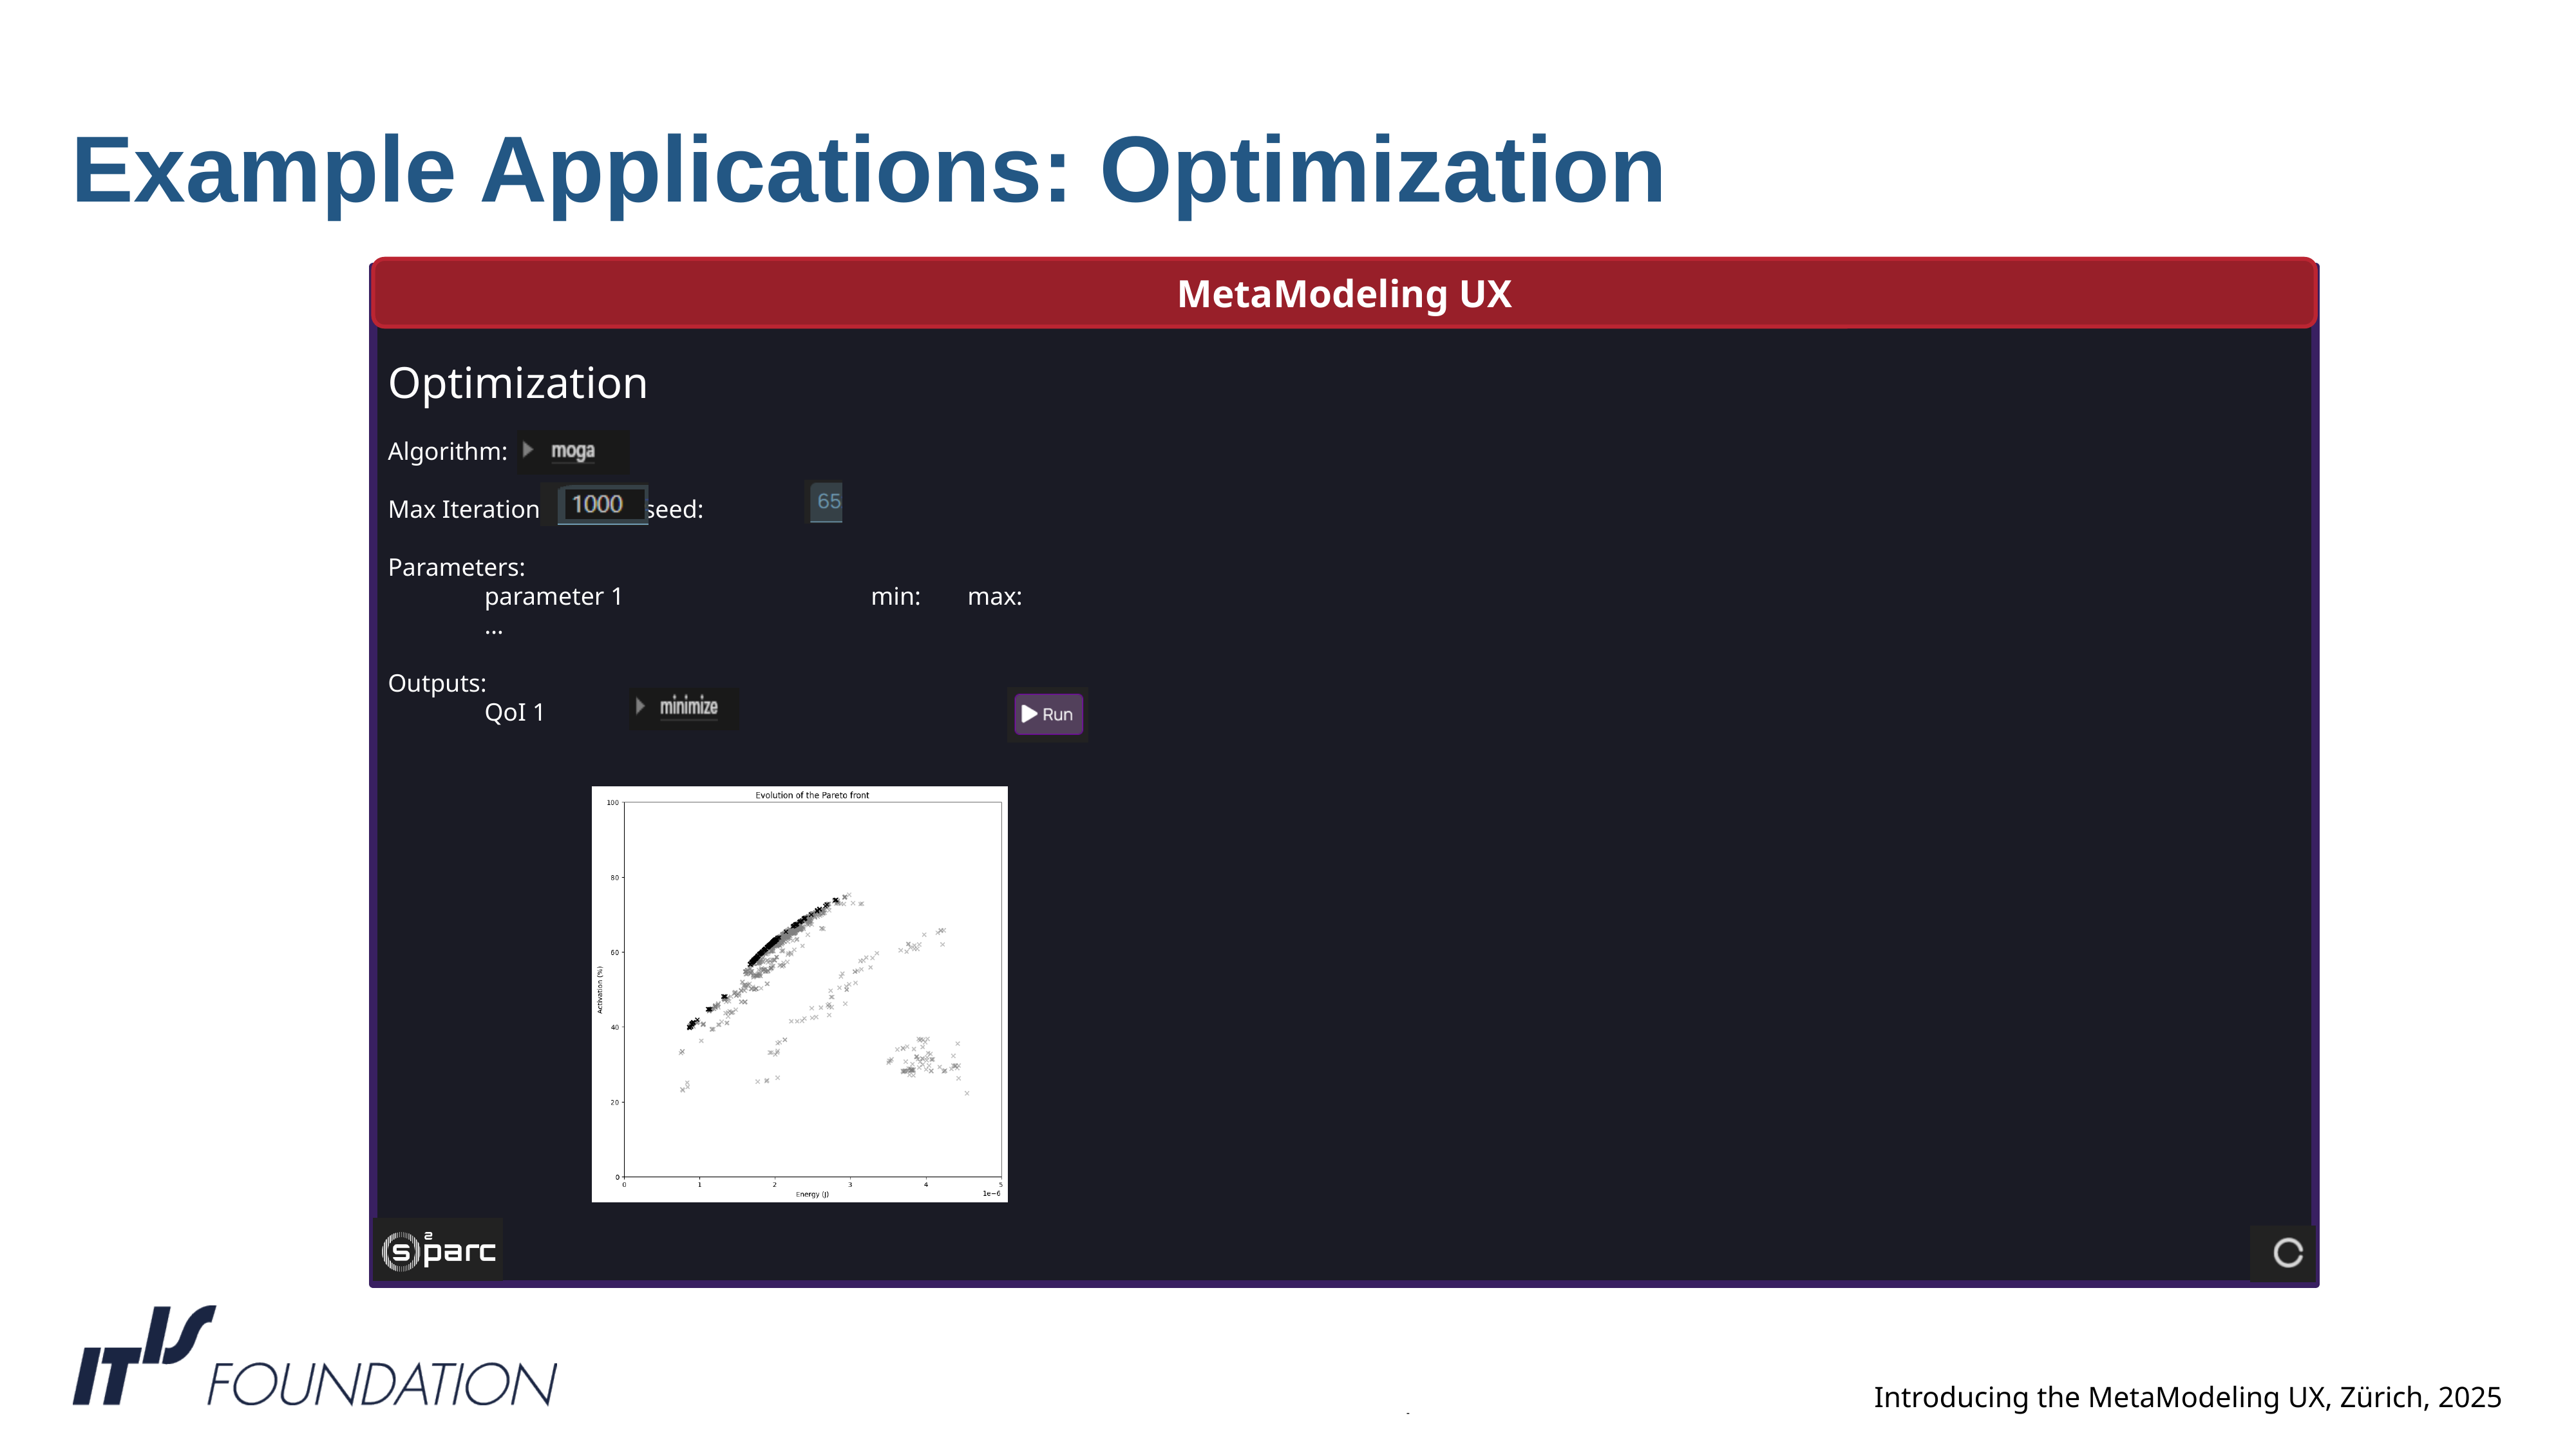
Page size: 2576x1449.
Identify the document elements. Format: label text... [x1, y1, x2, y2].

picture [592, 786, 1008, 1202]
picture [1007, 687, 1088, 743]
picture [2249, 1225, 2316, 1282]
picture [73, 1305, 557, 1406]
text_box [540, 482, 649, 526]
picture [517, 430, 630, 475]
title Example Applications: Optimization [62, 73, 2438, 231]
picture [629, 688, 740, 731]
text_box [373, 247, 2316, 1304]
text_box Introducing the MetaModeling UX, Zürich, 2025 [1343, 1379, 2503, 1414]
picture [804, 479, 842, 524]
picture [373, 1218, 503, 1282]
